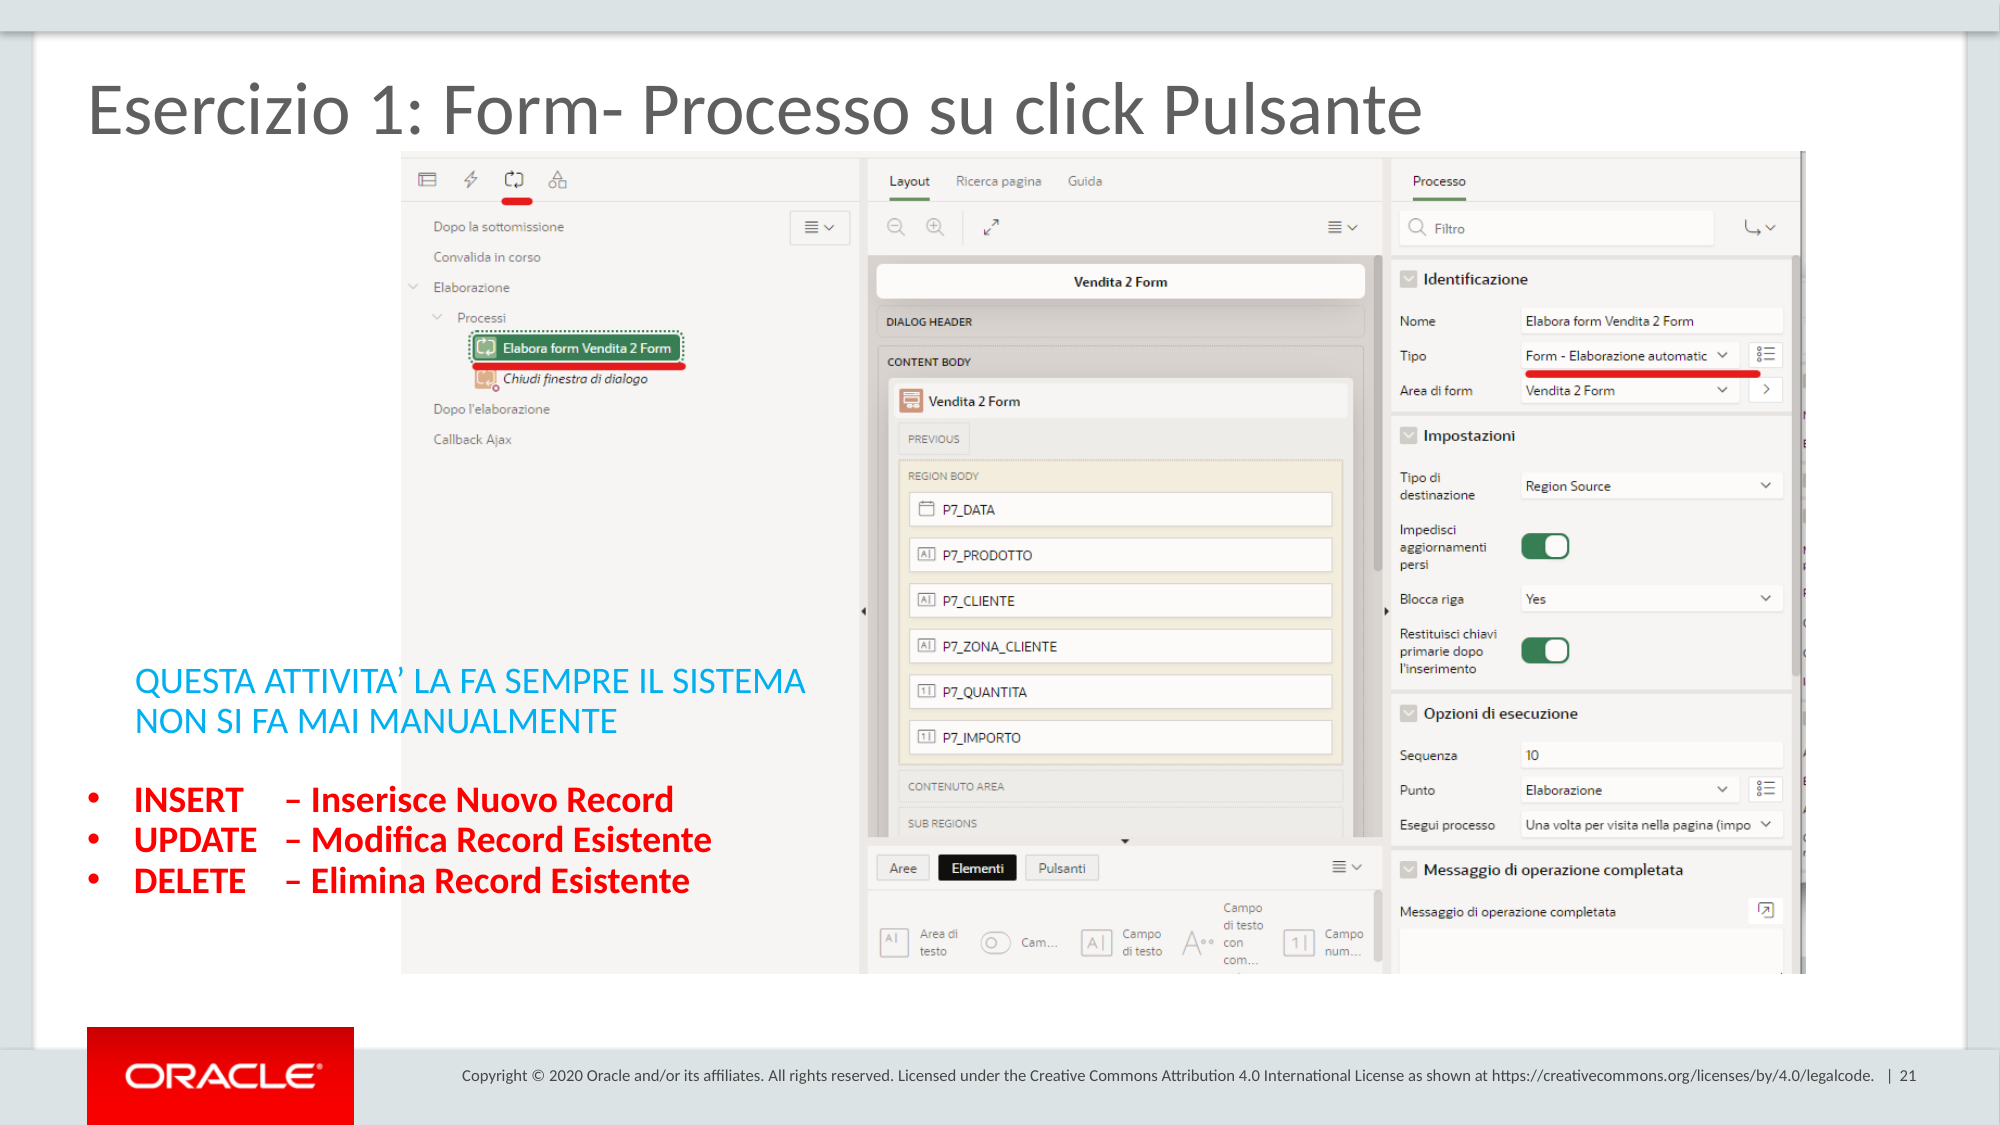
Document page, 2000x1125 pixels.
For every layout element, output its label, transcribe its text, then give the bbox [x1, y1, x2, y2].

title Esercizio 1: Form- Processo su click Pulsante [87, 66, 1913, 149]
text_box INSERT – Inserisce Nuovo Record UPDATE – Modifica Record Esistente DELETE – Elimina Record Esistente [87, 779, 396, 930]
picture [408, 716, 414, 723]
text_box QUESTA ATTIVITA’ LA FA SEMPRE IL SISTEMA NON SI FA MAI MANUALMENTE [134, 661, 396, 812]
picture [87, 1027, 354, 1125]
picture [401, 150, 1807, 974]
